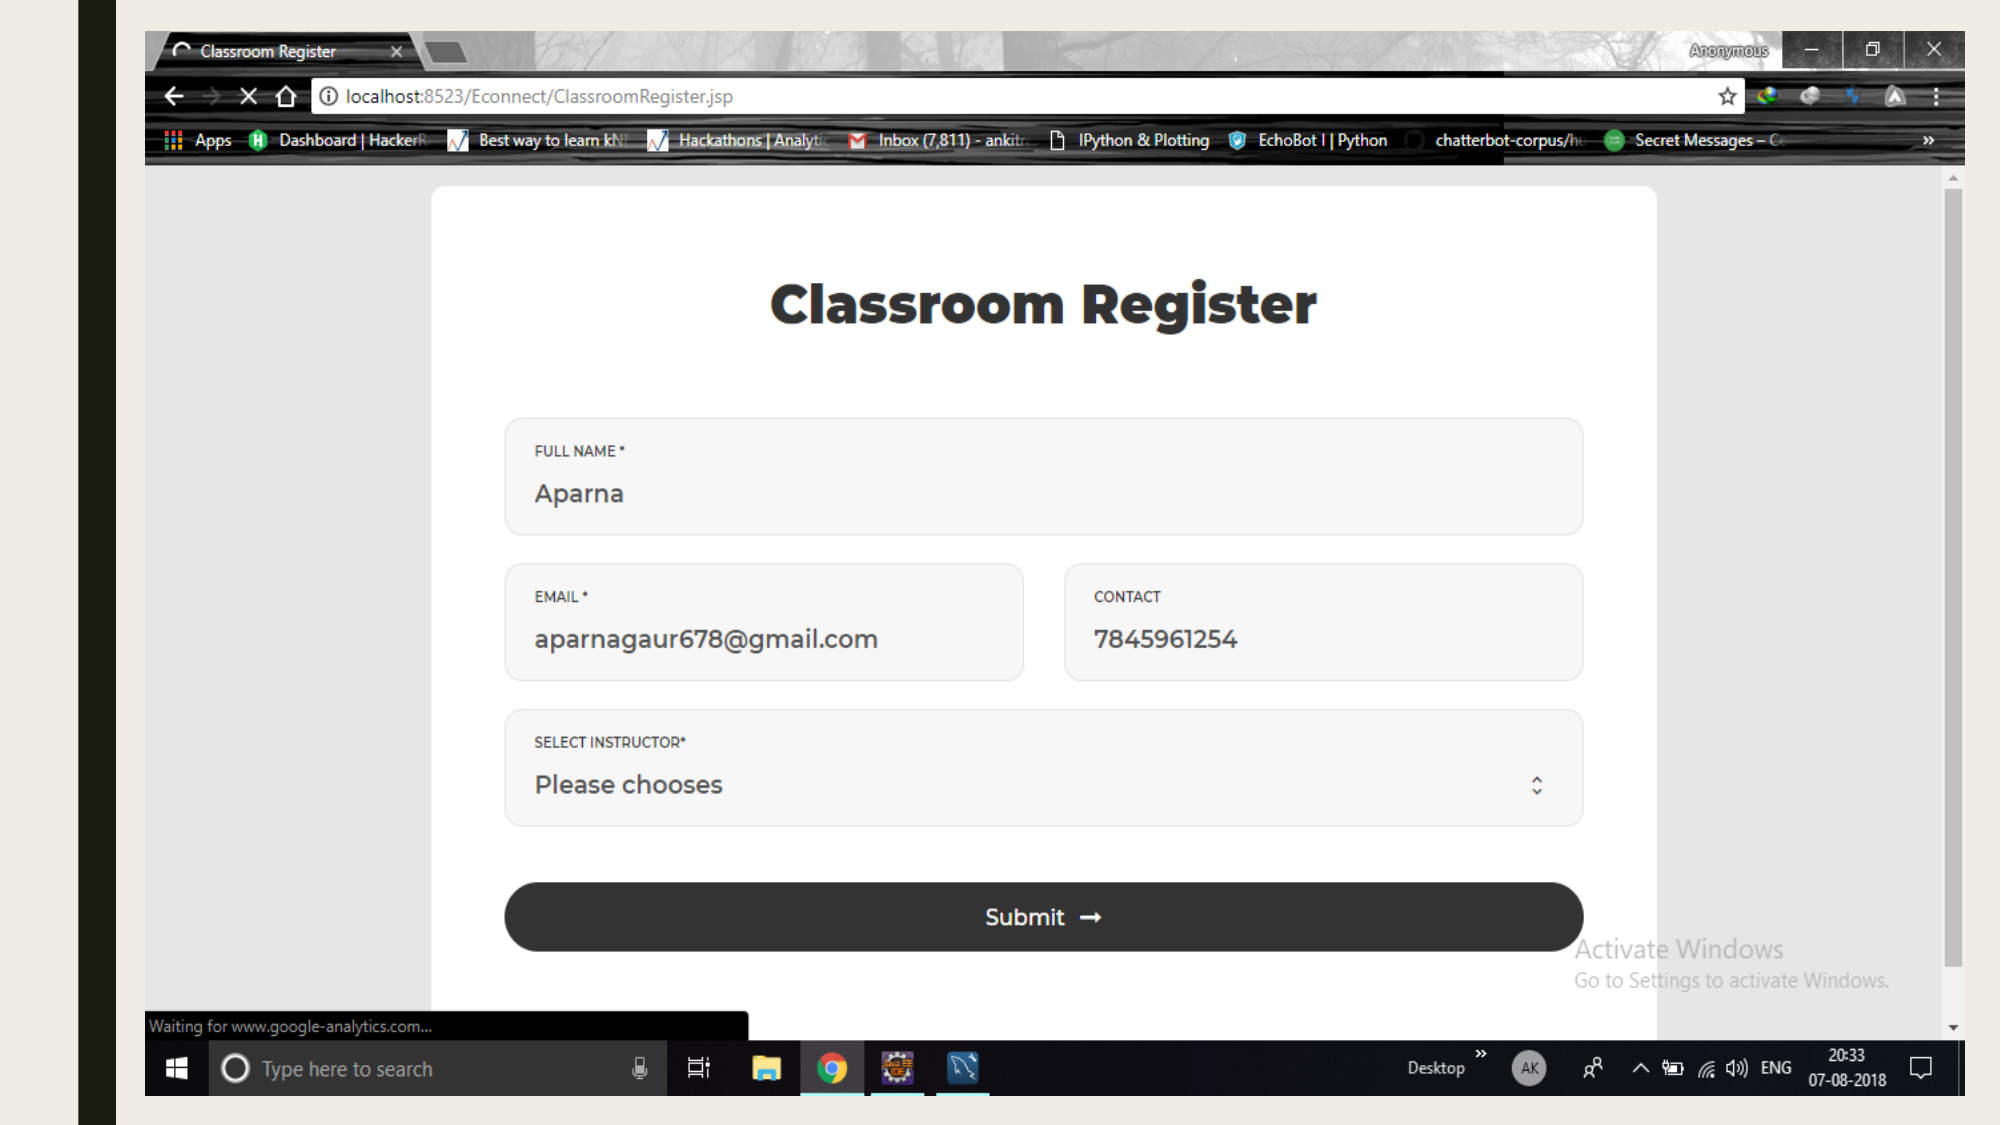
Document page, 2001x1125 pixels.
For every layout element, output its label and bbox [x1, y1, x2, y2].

picture [145, 31, 1965, 1096]
